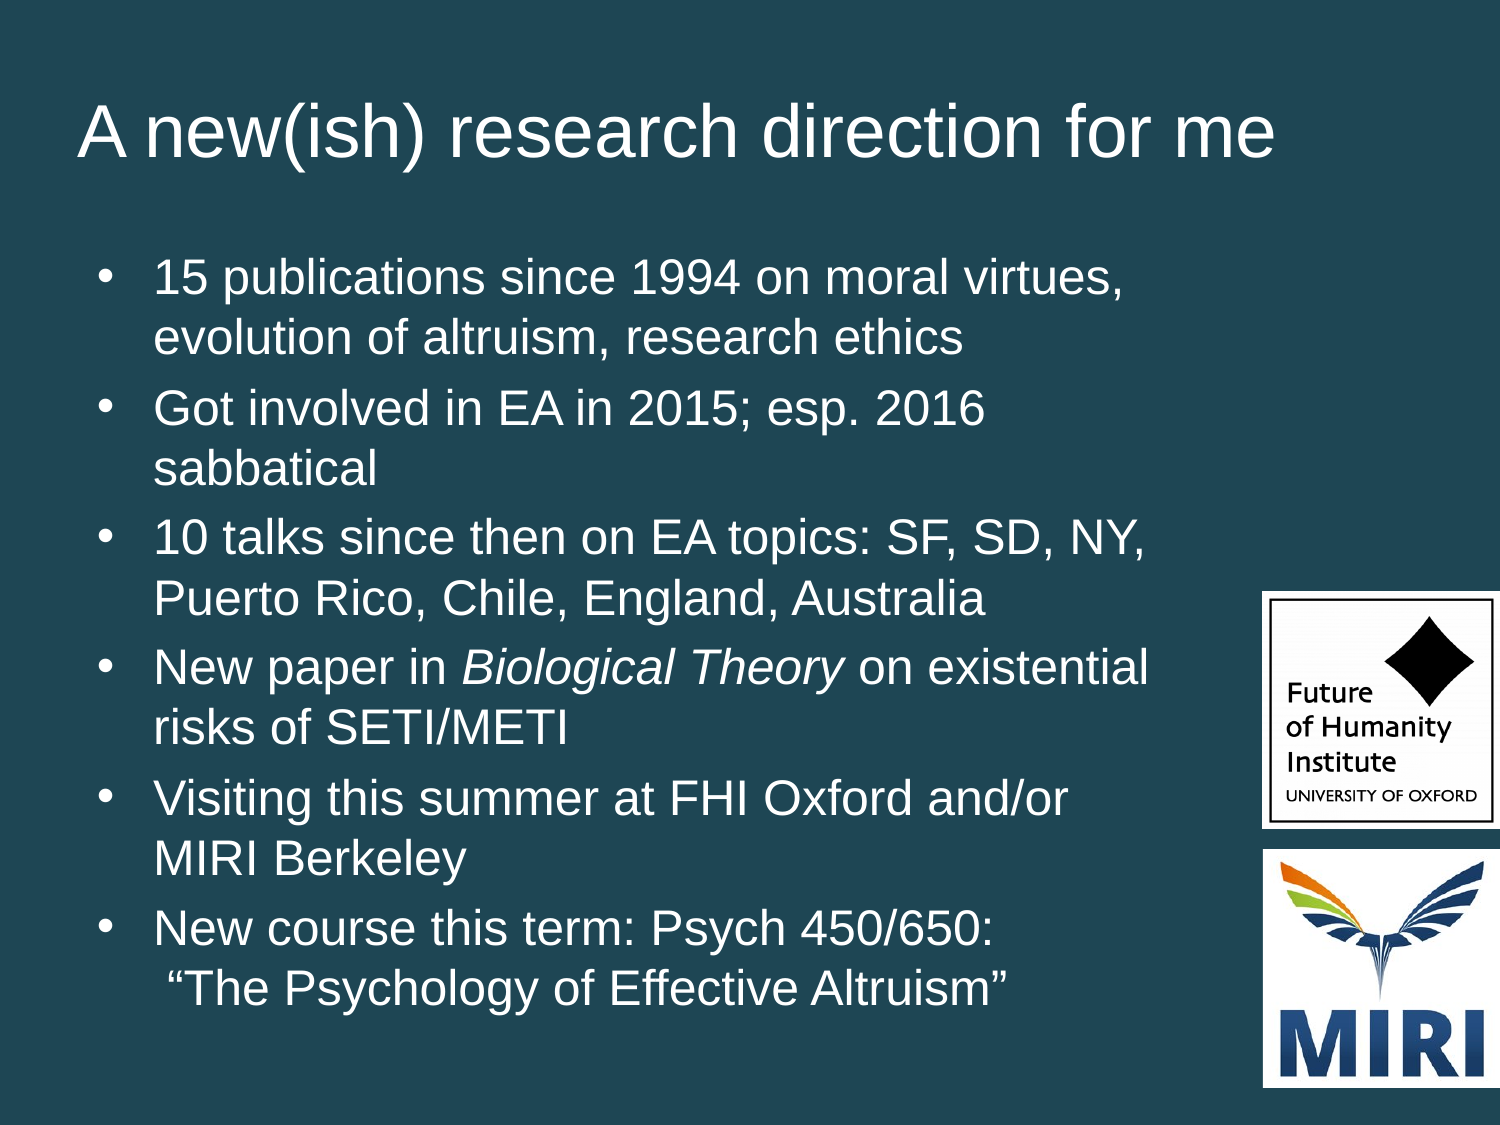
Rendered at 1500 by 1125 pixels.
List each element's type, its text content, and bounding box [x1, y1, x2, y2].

title A new(ish) research direction for me [62, 49, 1326, 206]
picture [1262, 849, 1500, 1088]
list 15 publications since 1994 on moral virtues, evolution of altruism, research ethics Got involved in EA in 2015; esp. 2016 sabbatical 10 talks since then on EA topics: SF, SD, NY, Puerto Rico, Chile, England, Australia New paper in Biological Theory on existential risks of SETI/METI Visiting this summer at FHI Oxford and/or MIRI Berkeley New course this term: Psych 450/650: “The Psychology of Effective Altruism” [81, 237, 1188, 1001]
picture [1262, 591, 1500, 830]
